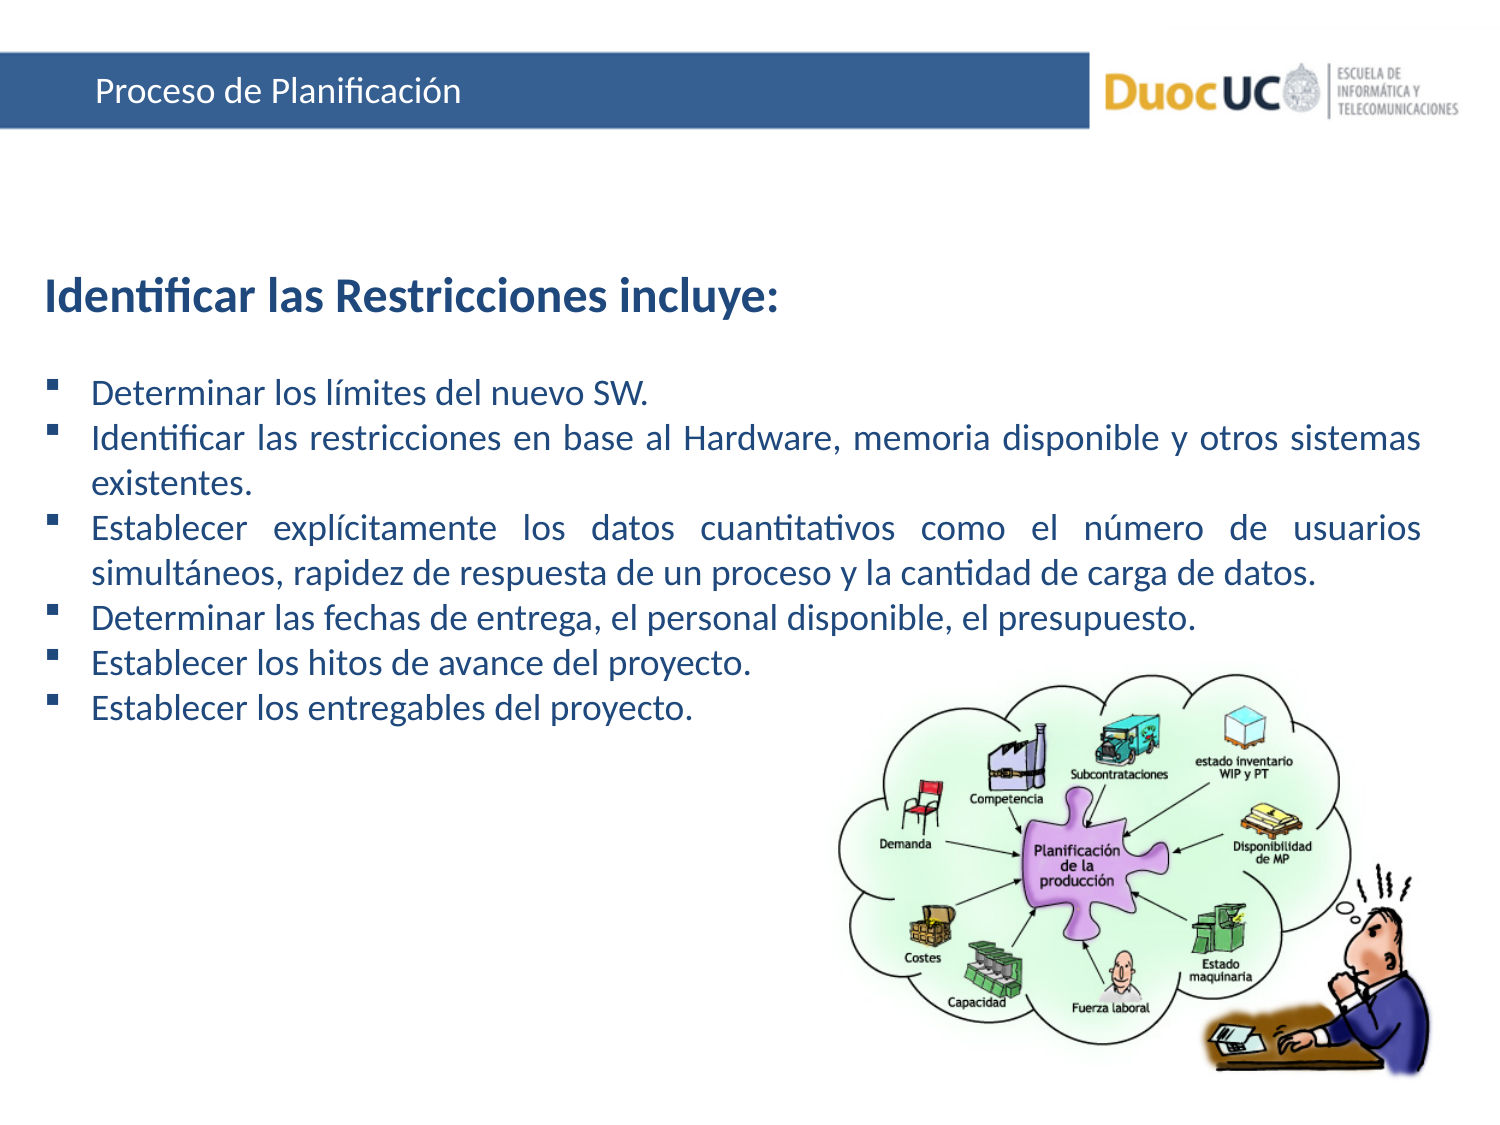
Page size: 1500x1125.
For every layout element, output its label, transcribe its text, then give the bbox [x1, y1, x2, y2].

text_box Proceso de Planificación [80, 58, 478, 119]
picture [0, 0, 1500, 1125]
text_box Identificar las Restricciones incluye: Determinar los límites del nuevo SW. Identificar las restricciones en base al Hardware, memoria disponible y otros sistemas existentes. Establecer explícitamente los datos cuantitativos como el número de usuarios simultáneos, rapidez de respuesta de un proceso y la cantidad de carga de datos. Determinar las fechas de entrega, el personal disponible, el presupuesto. Establecer los hitos de avance del proyecto. Establecer los entregables del proyecto. [29, 255, 1438, 736]
